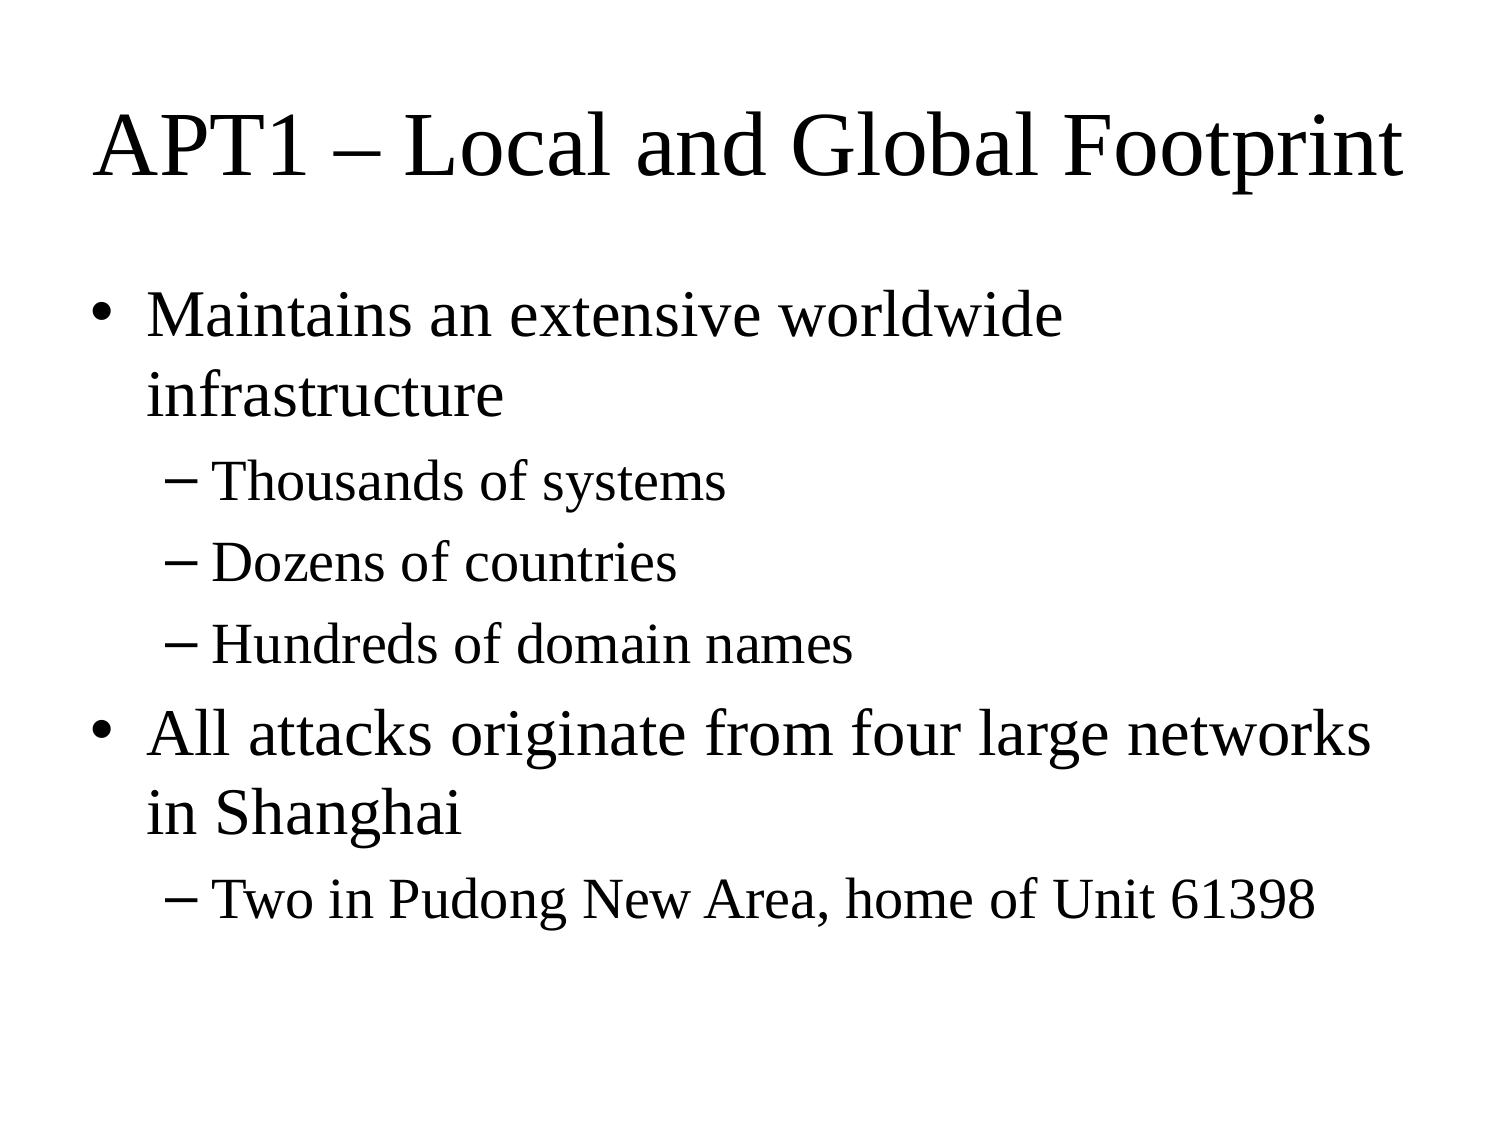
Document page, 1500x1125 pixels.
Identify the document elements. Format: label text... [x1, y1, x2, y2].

list Maintains an extensive worldwide infrastructure Thousands of systems Dozens of countries Hundreds of domain names All attacks originate from four large networks in Shanghai Two in Pudong New Area, home of Unit 61398 [75, 262, 1425, 1005]
title APT1 – Local and Global Footprint [75, 45, 1425, 233]
